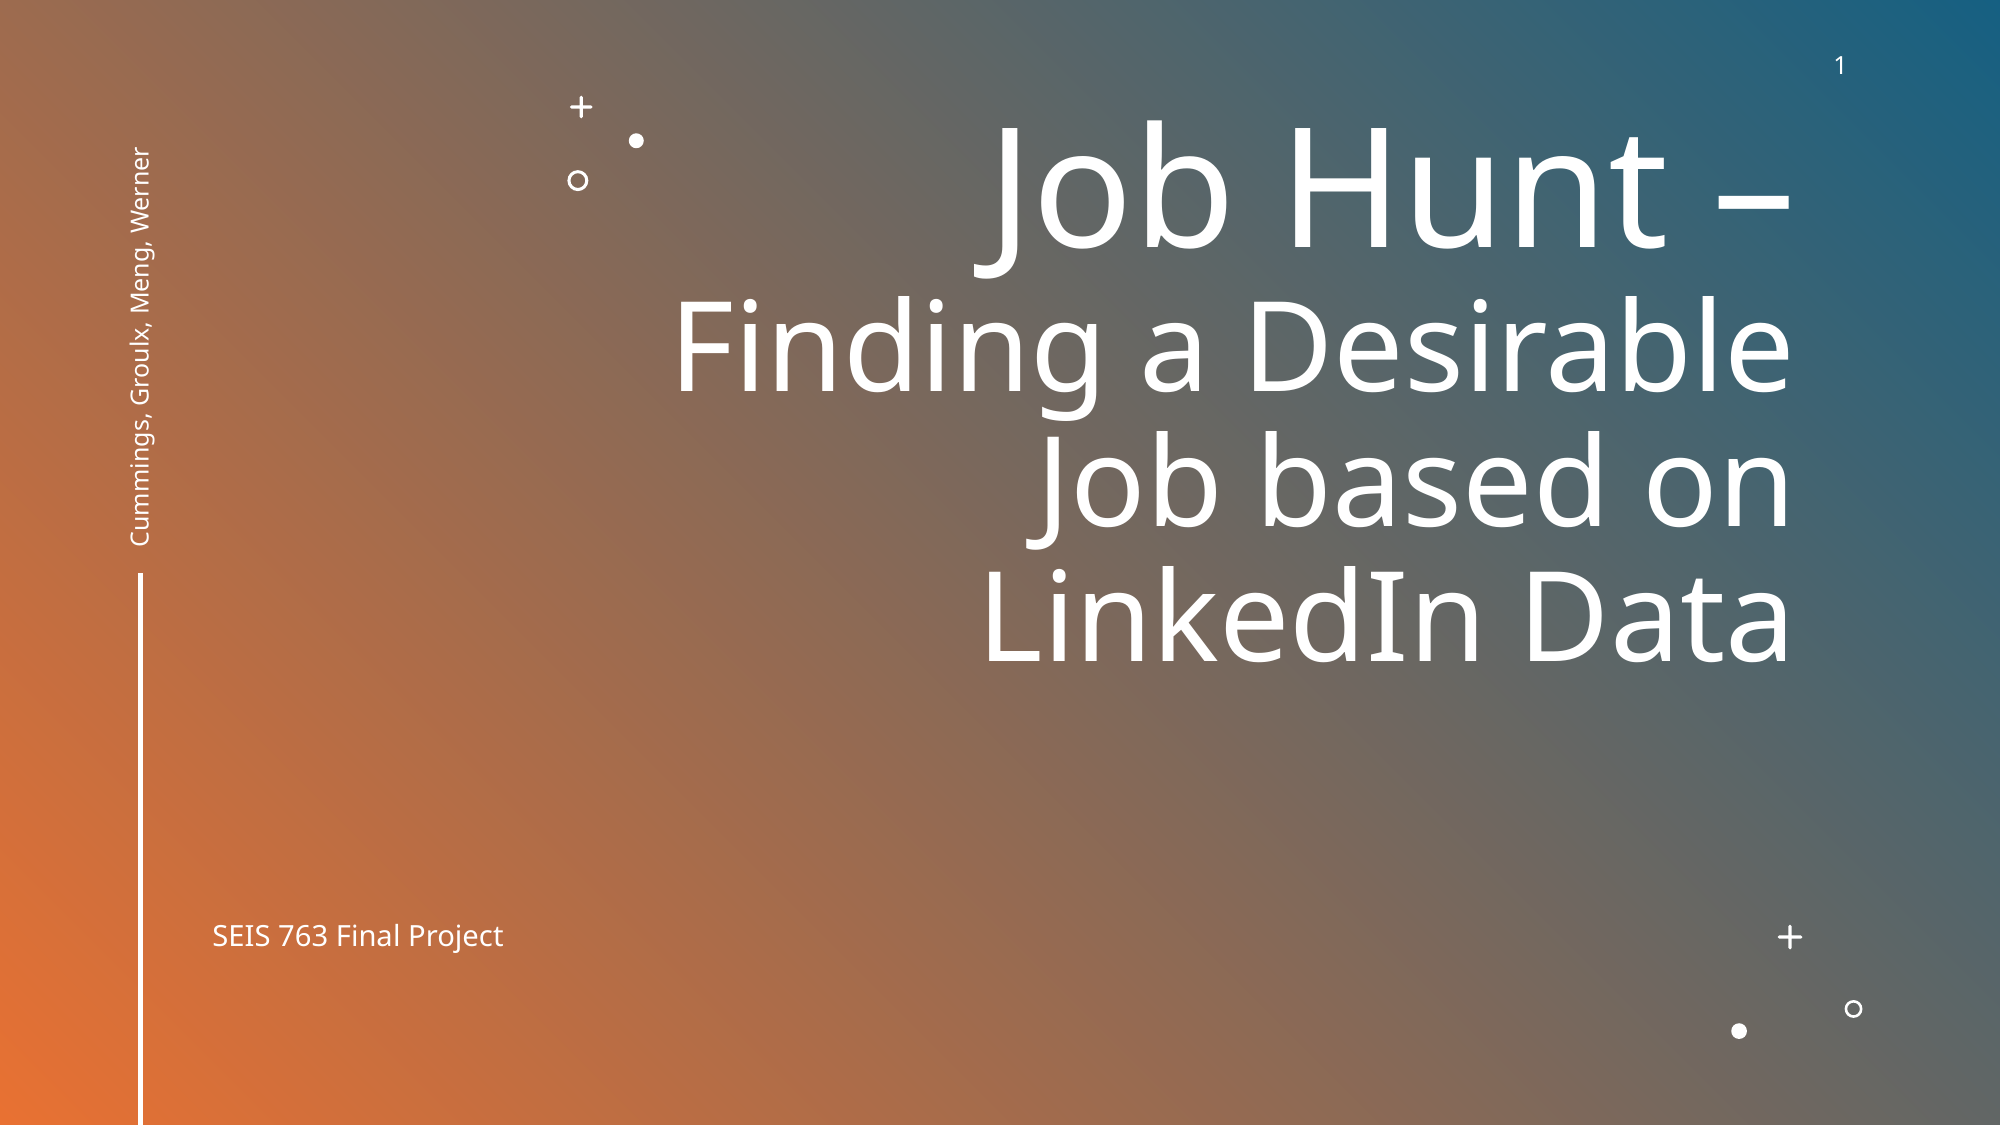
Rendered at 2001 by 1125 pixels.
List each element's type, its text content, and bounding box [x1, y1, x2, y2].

text_box [1844, 1000, 1863, 1018]
text_box [0, 0, 2000, 1125]
text_box [567, 170, 589, 192]
text_box [628, 133, 644, 149]
text_box [1731, 1023, 1747, 1039]
text_box [569, 95, 593, 119]
title Job Hunt – Finding a Desirable Job based on LinkedIn Data [636, 95, 1812, 779]
subtitle SEIS 763 Final Project [197, 913, 1605, 997]
slide_number 1 [1412, 36, 1863, 97]
text_box [1777, 924, 1803, 950]
footer Cummings, Groulx, Meng, Werner [108, 118, 169, 577]
